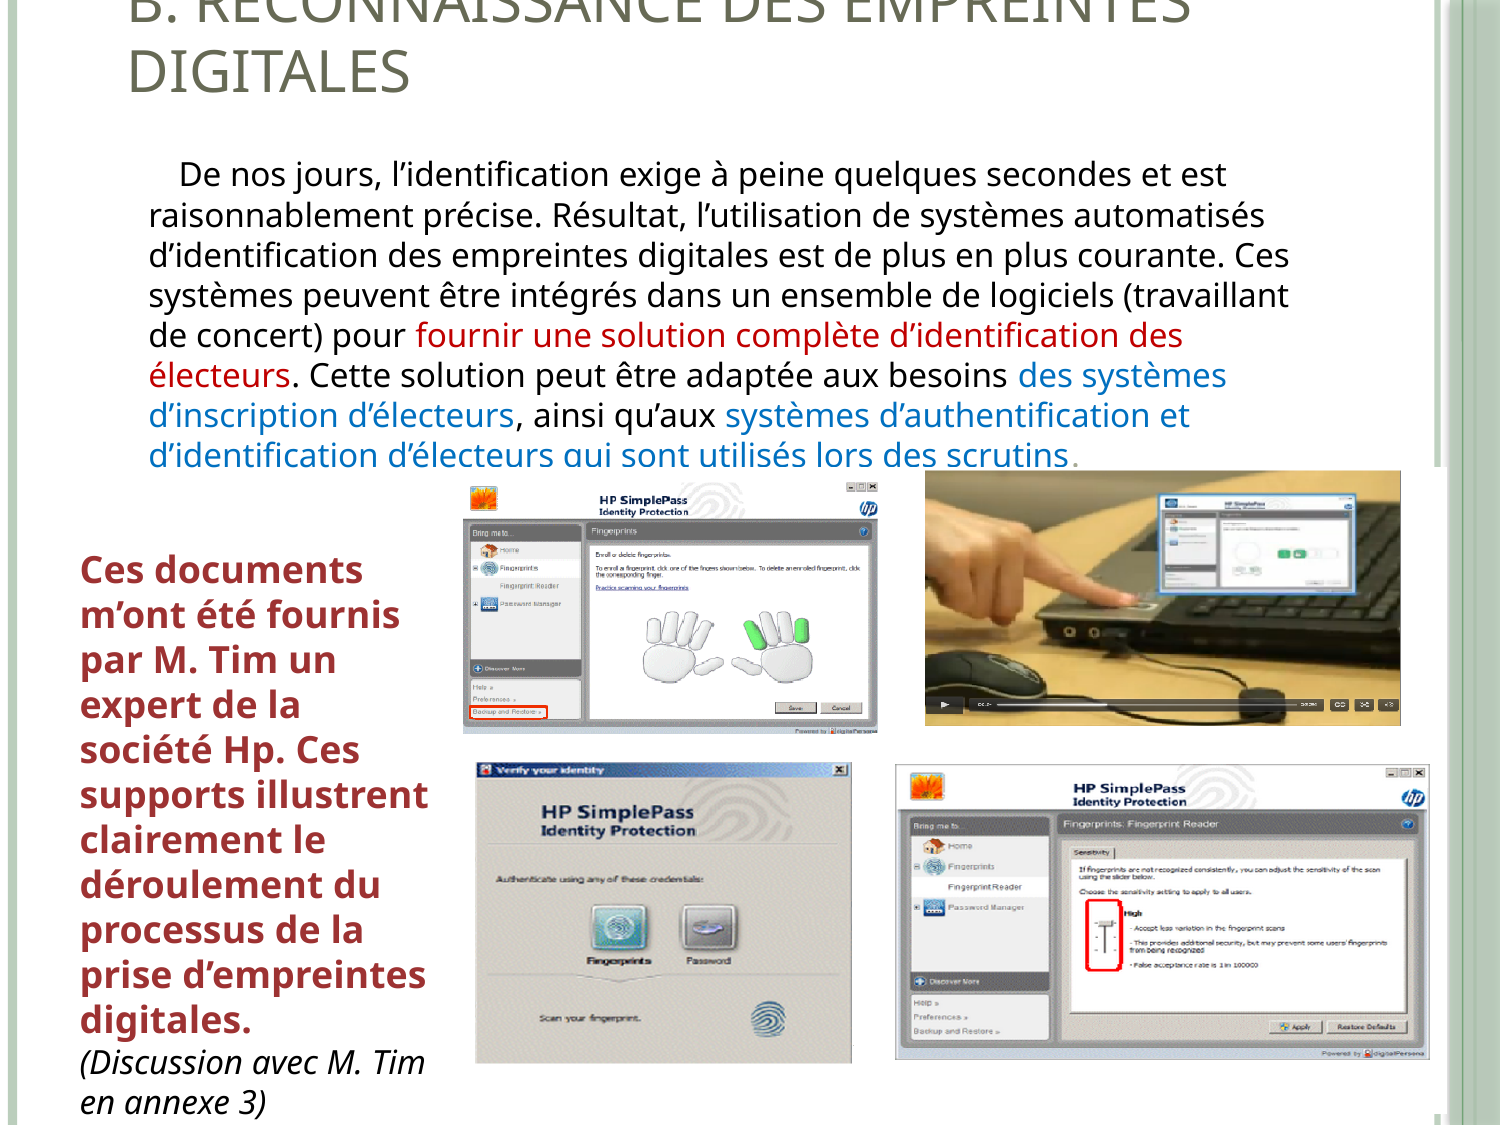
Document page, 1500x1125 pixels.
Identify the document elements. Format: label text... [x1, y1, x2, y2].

list De nos jours, l’identification exige à peine quelques secondes et est raisonnablement précise. Résultat, l’utilisation de systèmes automatisés d’identification des empreintes digitales est de plus en plus courante. Ces systèmes peuvent être intégrés dans un ensemble de logiciels (travaillant de concert) pour fournir une solution complète d’identification des électeurs. Cette solution peut être adaptée aux besoins des systèmes d’inscription d’électeurs, ainsi qu’aux systèmes d’authentification et d’identification d’électeurs qui sont utilisés lors des scrutins. [88, 137, 1341, 538]
text_box Ces documents m’ont été fournis par M. Tim un expert de la société Hp. Ces supports illustrent clairement le déroulement du processus de la prise d’empreintes digitales. (Discussion avec M. Tim en annexe 3) [64, 538, 455, 1125]
picture [454, 467, 1448, 1114]
title B. Reconnaissance des empreintes digitales [112, 54, 1447, 232]
